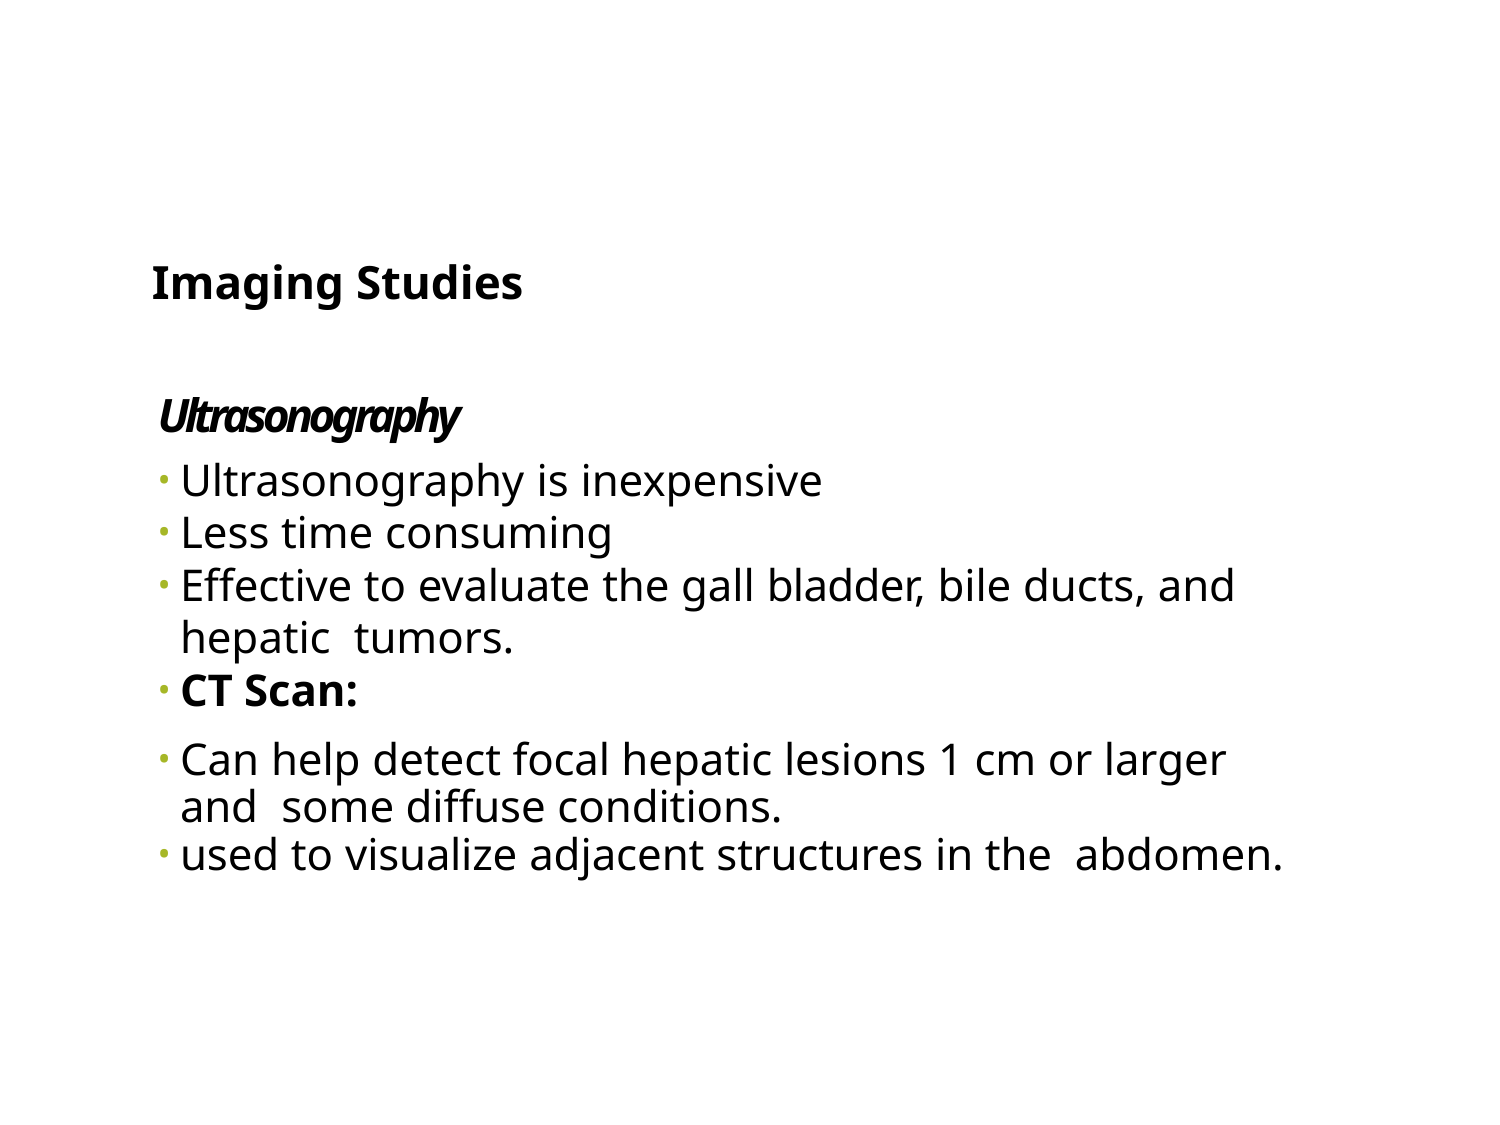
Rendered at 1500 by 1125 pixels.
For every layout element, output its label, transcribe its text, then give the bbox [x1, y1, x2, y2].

text_box Ultrasonography Ultrasonography is inexpensive Less time consuming Effective to evaluate the gall bladder, bile ducts, and hepatic tumors. CT Scan: Can help detect focal hepatic lesions 1 cm or larger and some diffuse conditions. used to visualize adjacent structures in the abdomen. [155, 373, 1346, 984]
title Imaging Studies [150, 251, 721, 442]
